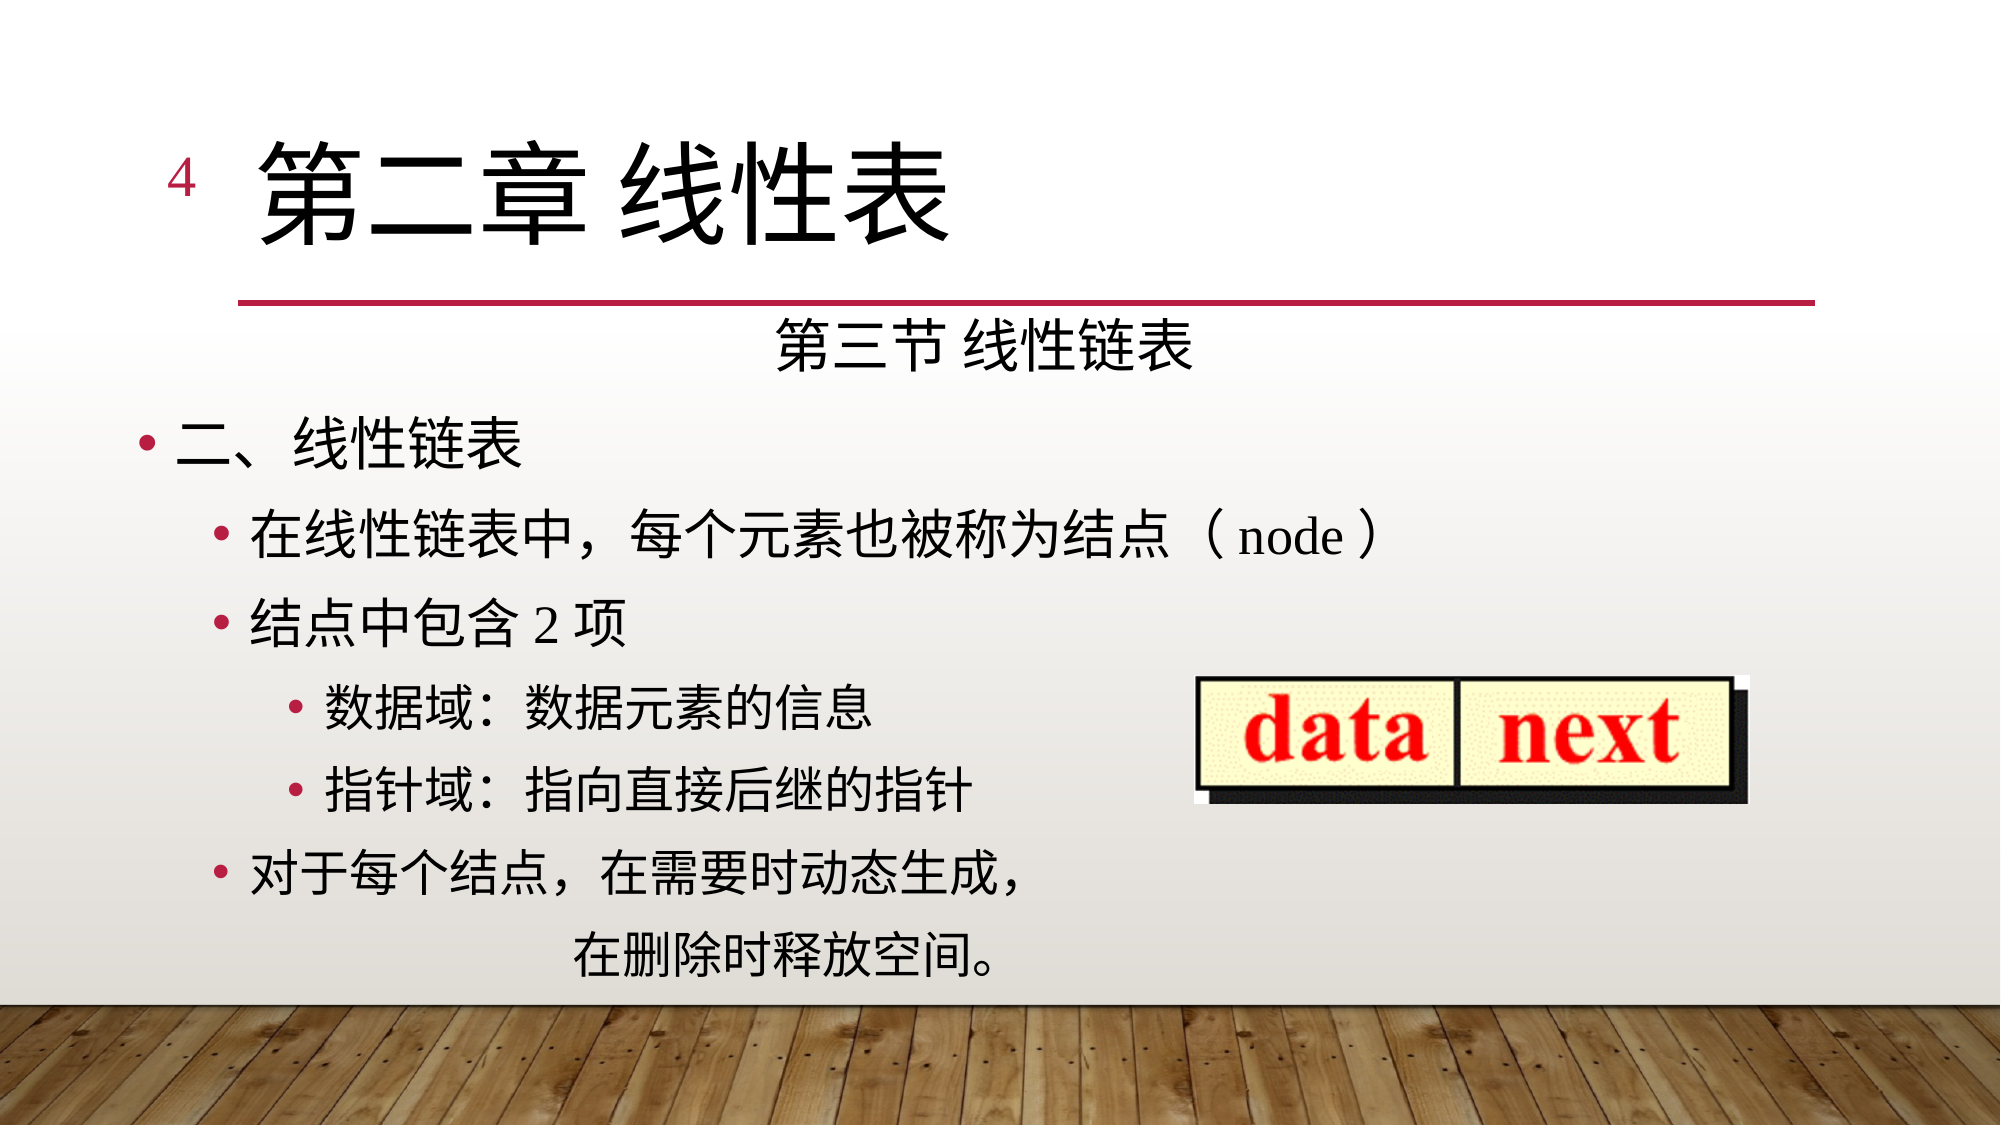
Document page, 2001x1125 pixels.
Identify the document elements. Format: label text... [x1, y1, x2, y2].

list 二、线性链表 在线性链表中，每个元素也被称为结点（node） 结点中包含2项 数据域：数据元素的信息 指针域：指向直接后继的指针 对于每个结点，在需要时动态生成， 在删除时释放空间。 [122, 385, 1841, 1087]
slide_number 4 [78, 131, 212, 214]
picture [1194, 674, 1750, 805]
text_box 第三节 线性链表 [758, 301, 1485, 387]
picture [0, 1005, 2000, 1125]
title 第二章 线性表 [238, 131, 1814, 305]
